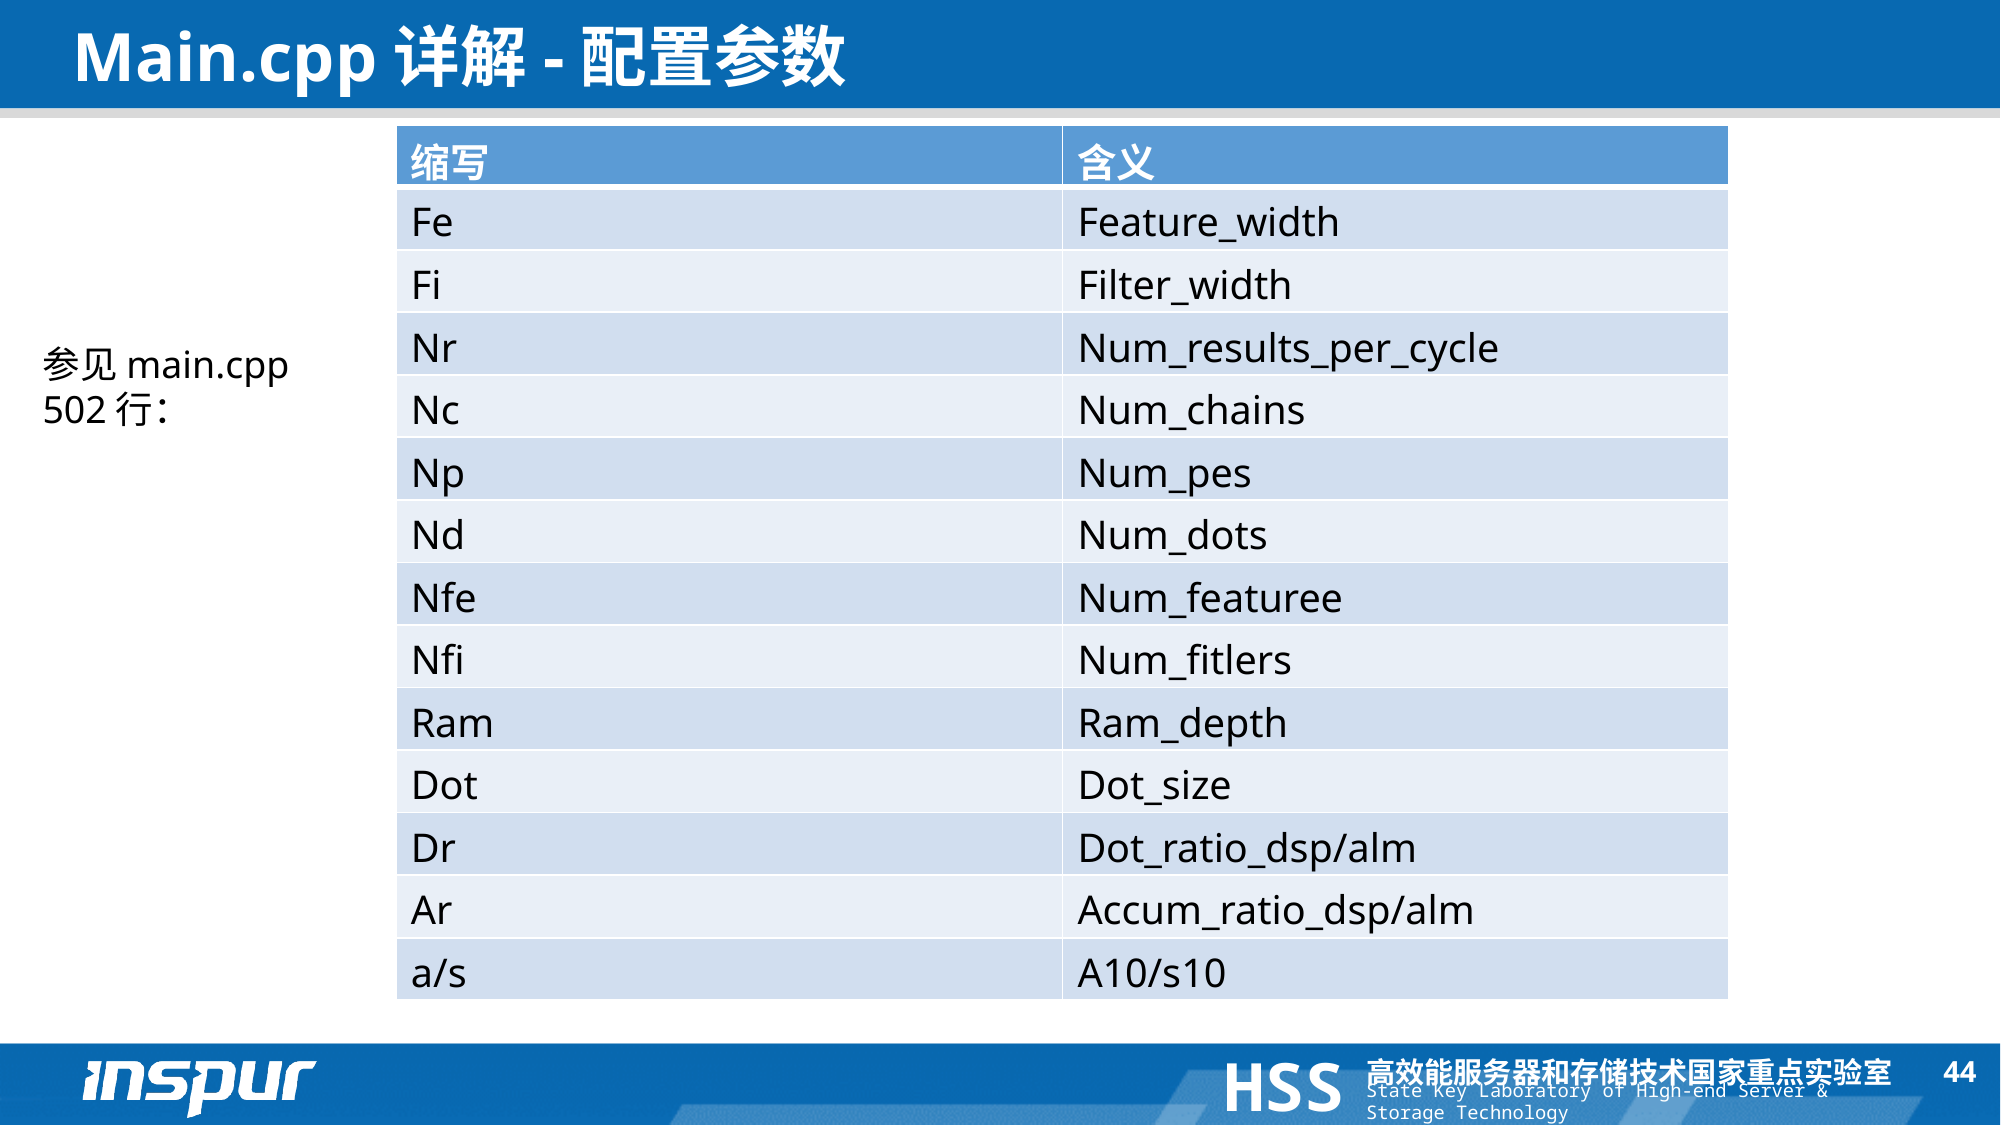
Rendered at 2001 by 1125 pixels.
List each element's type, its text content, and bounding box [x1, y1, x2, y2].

table_header 缩写 [397, 126, 1062, 184]
table_cell Dot [397, 751, 1062, 812]
table_cell Fi [397, 251, 1062, 311]
table_cell Feature_width [1063, 190, 1728, 249]
title Main.cpp详解-配置参数 [57, 0, 1948, 109]
table_cell Dot_ratio_dsp/alm [1063, 813, 1728, 874]
table_cell Nd [397, 501, 1062, 562]
table_cell Nc [397, 376, 1062, 436]
table_cell Accum_ratio_dsp/alm [1063, 876, 1728, 937]
table_cell Num_fitlers [1063, 626, 1728, 687]
table_cell Ar [397, 876, 1062, 937]
table_cell Nfi [397, 626, 1062, 687]
table_cell Nfe [397, 563, 1062, 624]
table_cell Filter_width [1063, 251, 1728, 311]
table_cell Num_results_per_cycle [1063, 313, 1728, 374]
table_cell Fe [397, 190, 1062, 249]
table_cell a/s [397, 939, 1062, 999]
table_cell Num_featuree [1063, 563, 1728, 624]
table_cell Nr [397, 313, 1062, 374]
table_cell Dr [397, 813, 1062, 874]
text_box 参见main.cpp 502行： [27, 333, 305, 439]
table_cell Ram_depth [1063, 688, 1728, 749]
table_header 含义 [1063, 126, 1728, 184]
table_cell A10/s10 [1063, 939, 1728, 999]
picture [0, 1042, 2001, 1125]
table_cell Dot_size [1063, 751, 1728, 812]
table_cell Num_dots [1063, 501, 1728, 562]
table_cell Num_pes [1063, 438, 1728, 499]
table_cell Num_chains [1063, 376, 1728, 436]
table_cell Np [397, 438, 1062, 499]
table_cell Ram [397, 688, 1062, 749]
